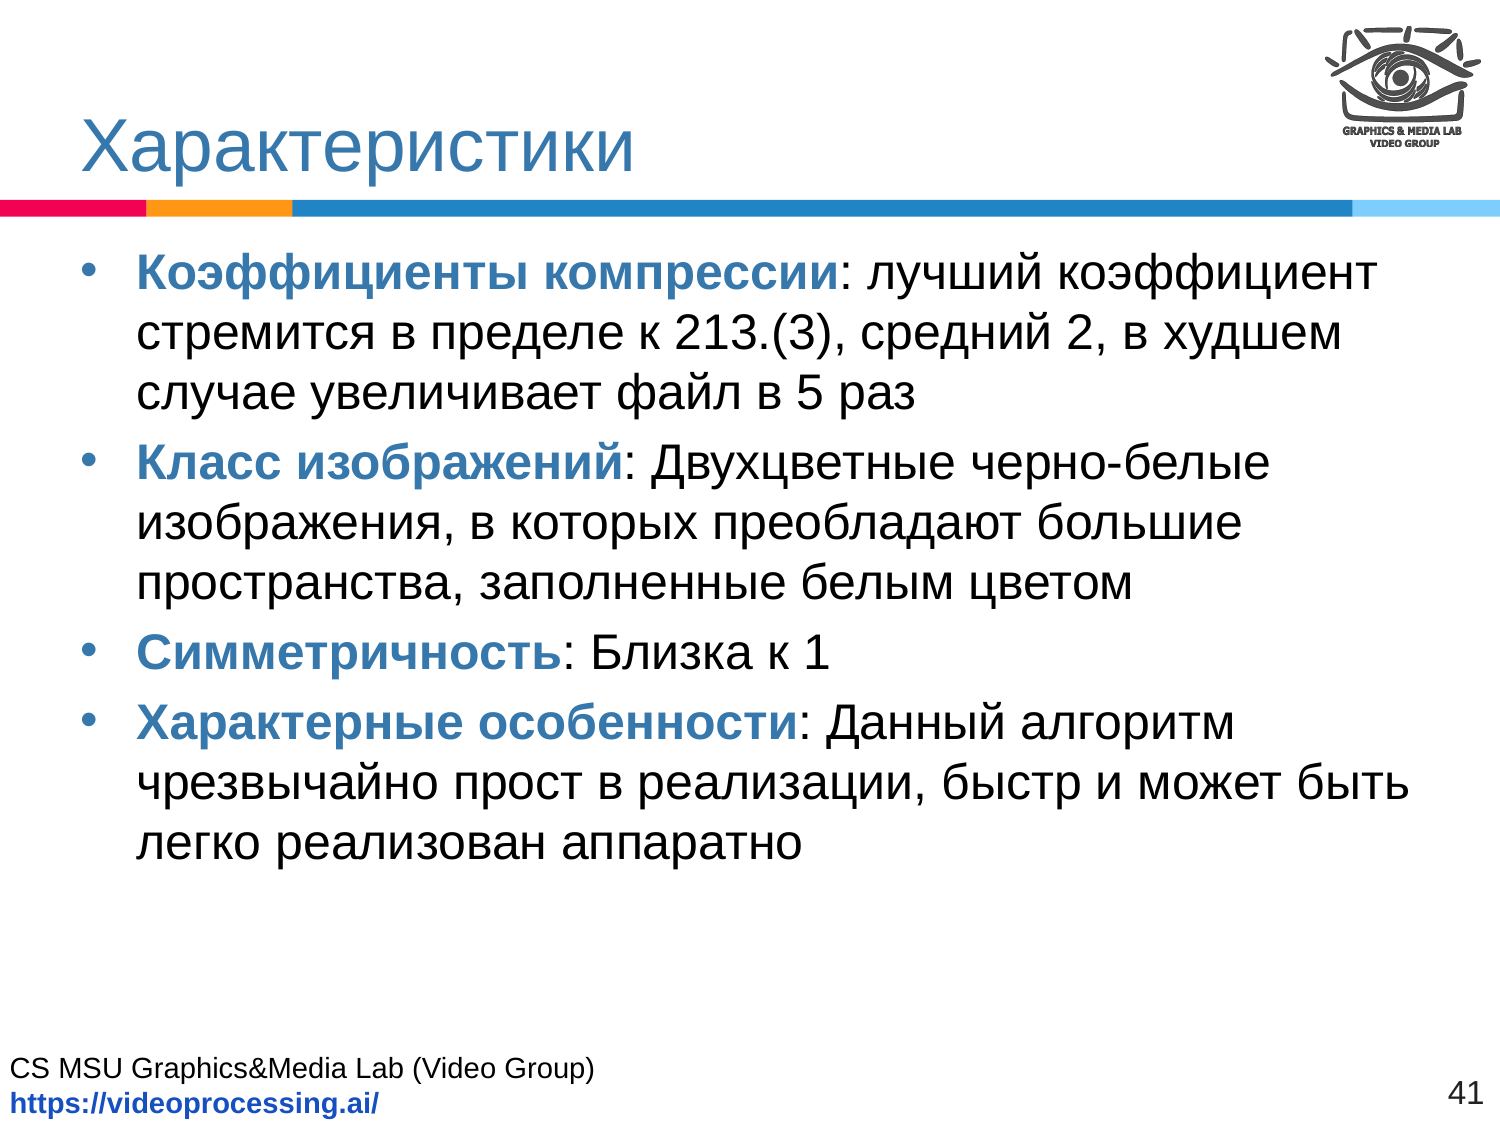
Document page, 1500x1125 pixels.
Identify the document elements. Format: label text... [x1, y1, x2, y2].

title Характеристики [64, 6, 1316, 195]
picture [1325, 26, 1481, 147]
list Коэффициенты компрессии: лучший коэффициент стремится в пределе к 213.(3), средний 2, в худшем случае увеличивает файл в 5 раз Класс изображений: Двухцветные черно-белые изображения, в которых преобладают большие пространства, заполненные белым цветом Симметричность: Близка к 1 Характерные особенности: Данный алгоритм чрезвычайно прост в реализации, быстр и может быть легко реализован аппаратно [64, 231, 1459, 1000]
slide_number 1 [1403, 1064, 1500, 1116]
